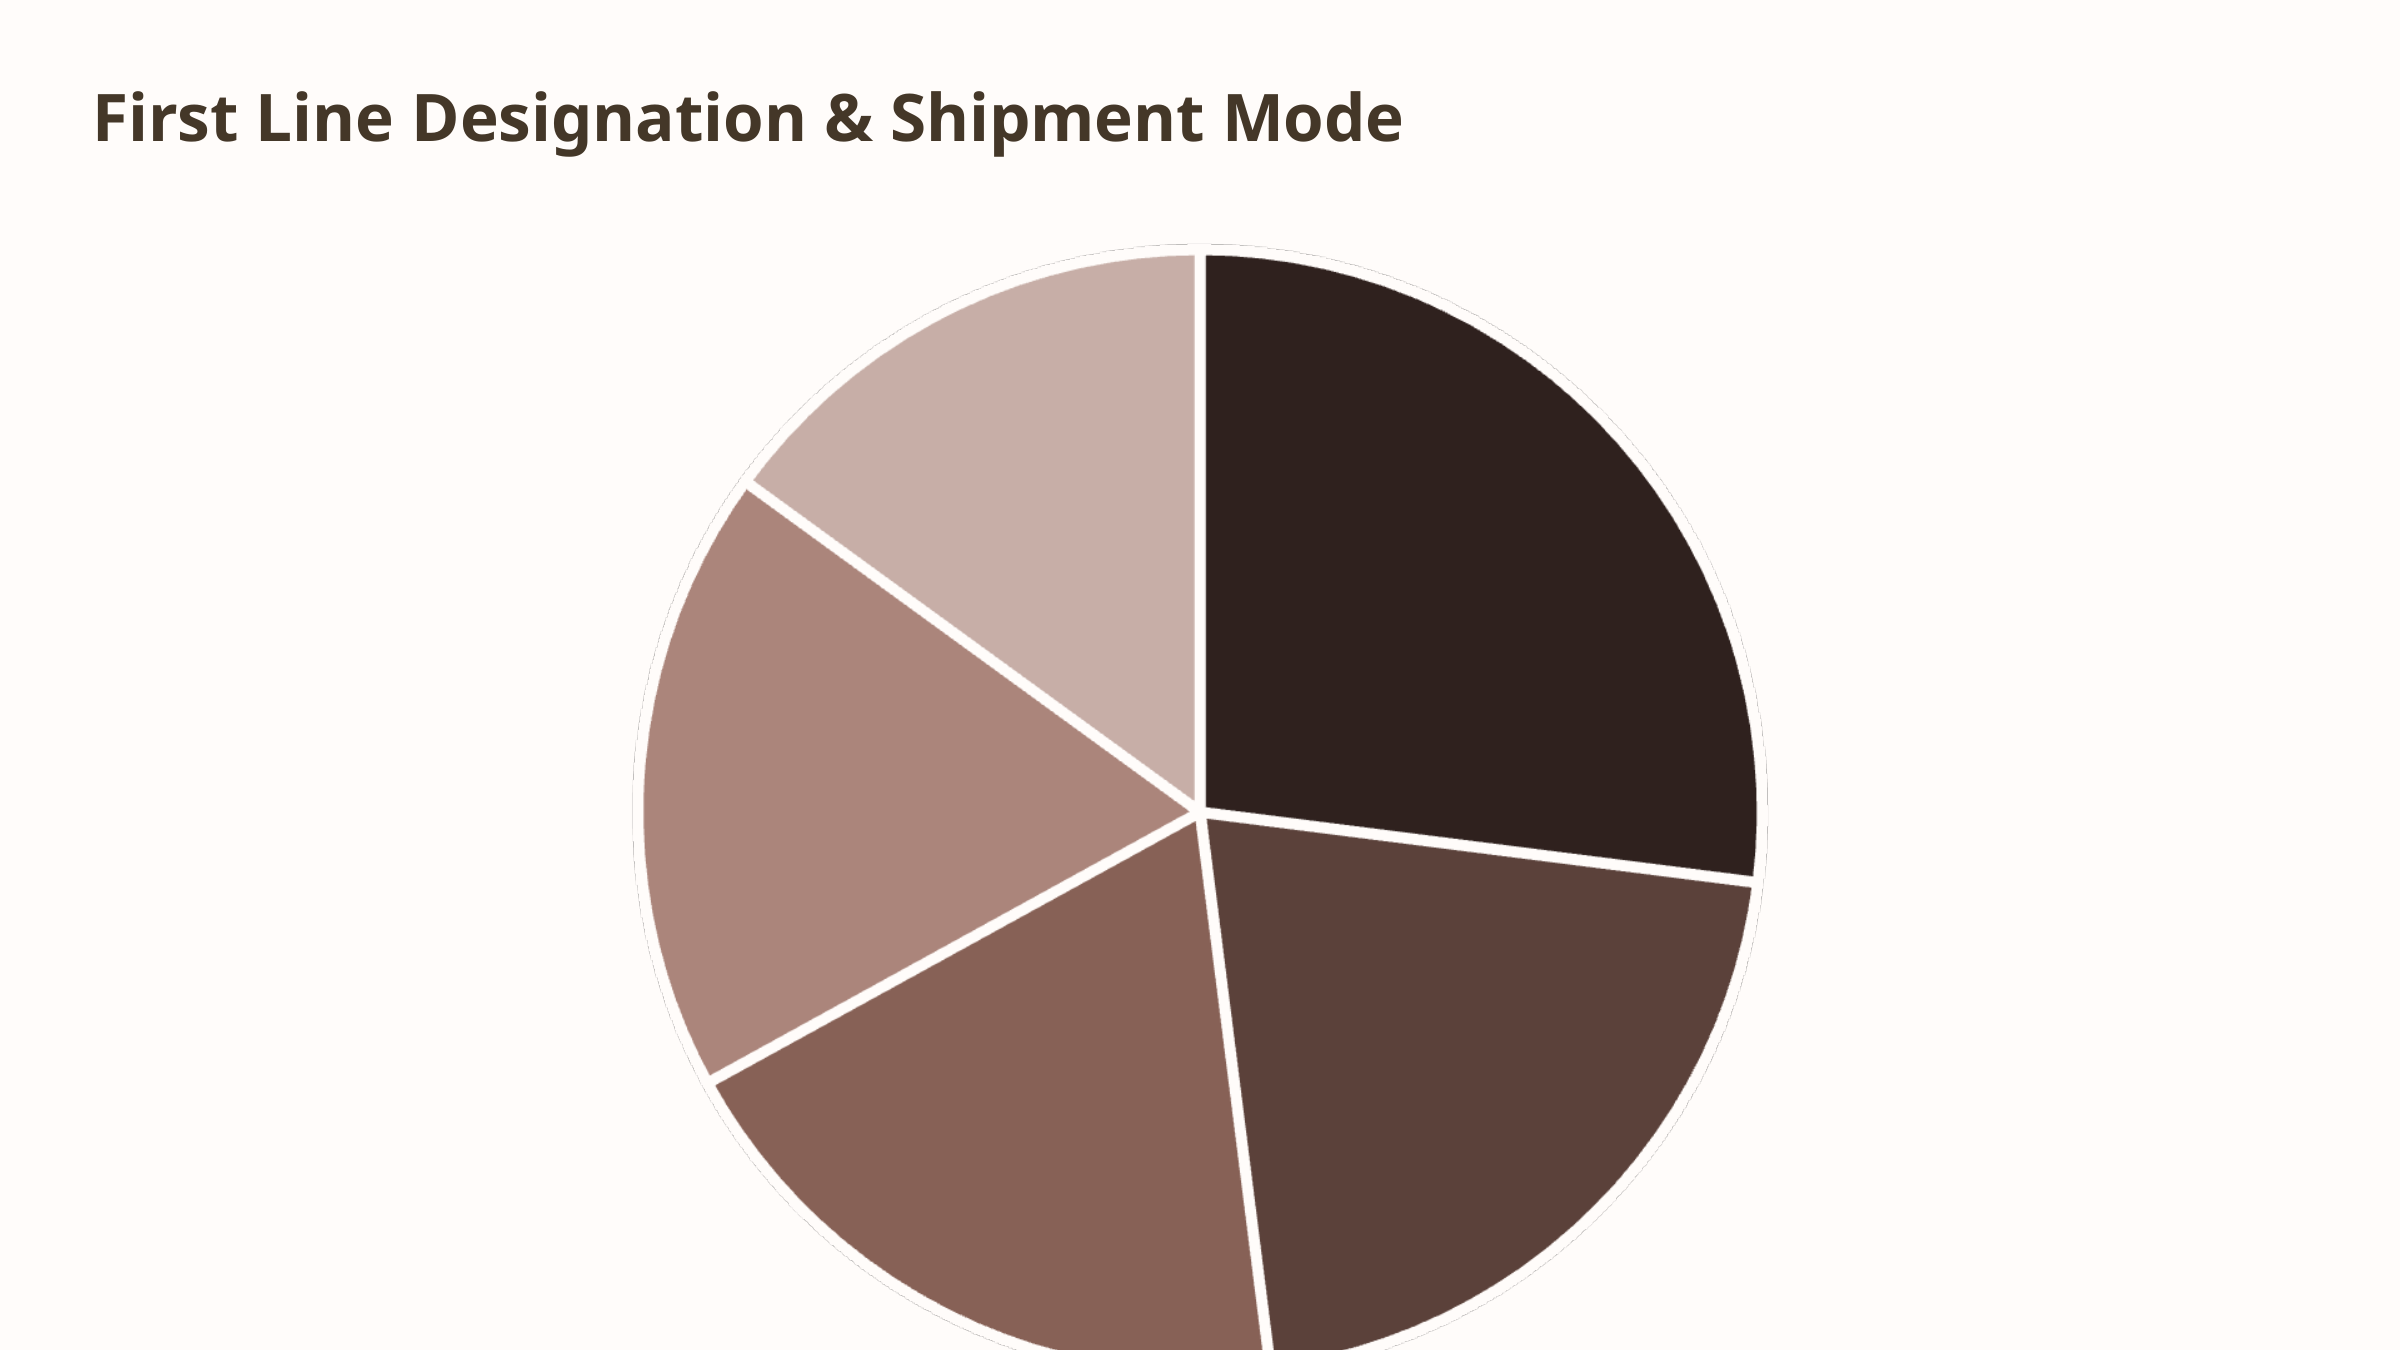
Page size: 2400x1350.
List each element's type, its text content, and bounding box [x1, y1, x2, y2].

picture [92, 207, 2308, 1350]
text_box First Line Designation & Shipment Mode [92, 72, 1230, 155]
